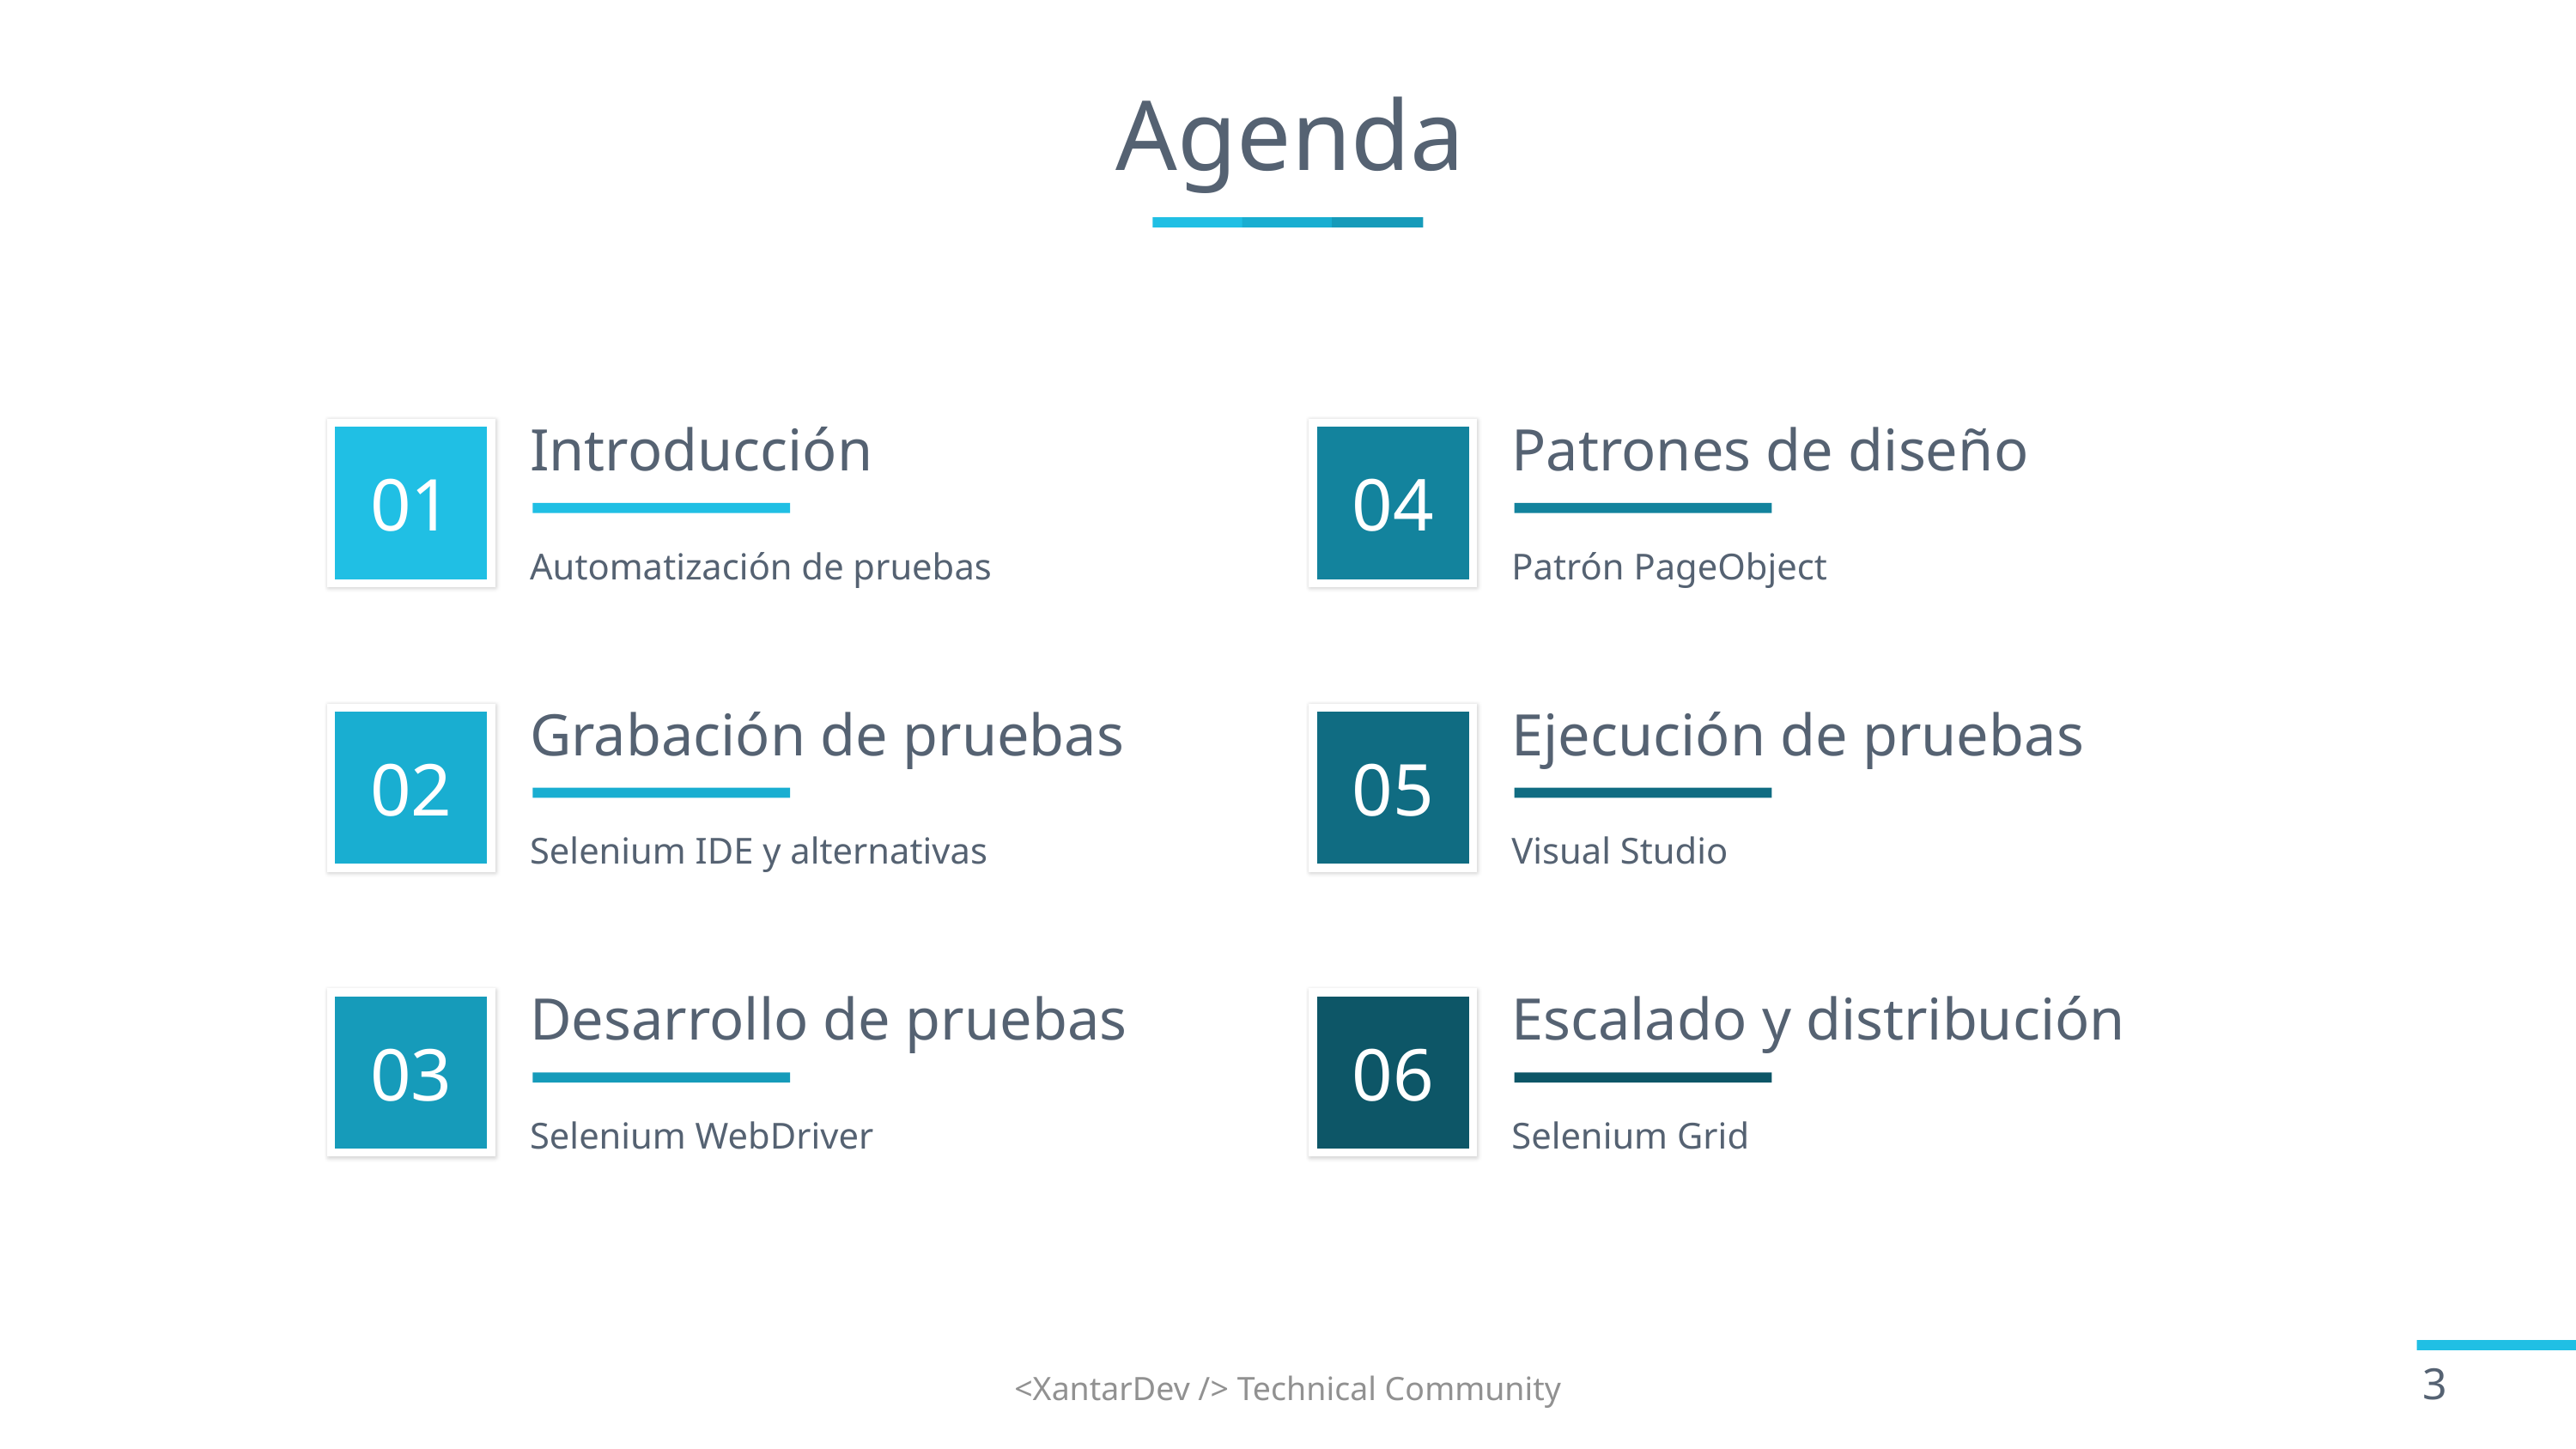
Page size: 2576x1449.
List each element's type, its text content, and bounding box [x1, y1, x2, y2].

list Introducción [517, 395, 1272, 500]
list Grabación de pruebas [517, 680, 1272, 785]
list Ejecución de pruebas [1498, 680, 2253, 785]
list Desarrollo de pruebas [517, 964, 1272, 1070]
list Automatización de pruebas [517, 524, 1272, 604]
slide_number 3 [2409, 1351, 2576, 1421]
list Selenium WebDriver [517, 1094, 1272, 1173]
list Patrón PageObject [1498, 524, 2253, 604]
list Patrones de diseño [1498, 395, 2253, 500]
list Visual Studio [1498, 809, 2253, 888]
footer <XantarDev /> Technical Community [853, 1349, 1723, 1427]
list Selenium IDE y alternativas [517, 809, 1272, 888]
list Escalado y distribución [1498, 964, 2253, 1070]
list Selenium Grid [1498, 1094, 2253, 1173]
title Agenda [69, 49, 2512, 230]
